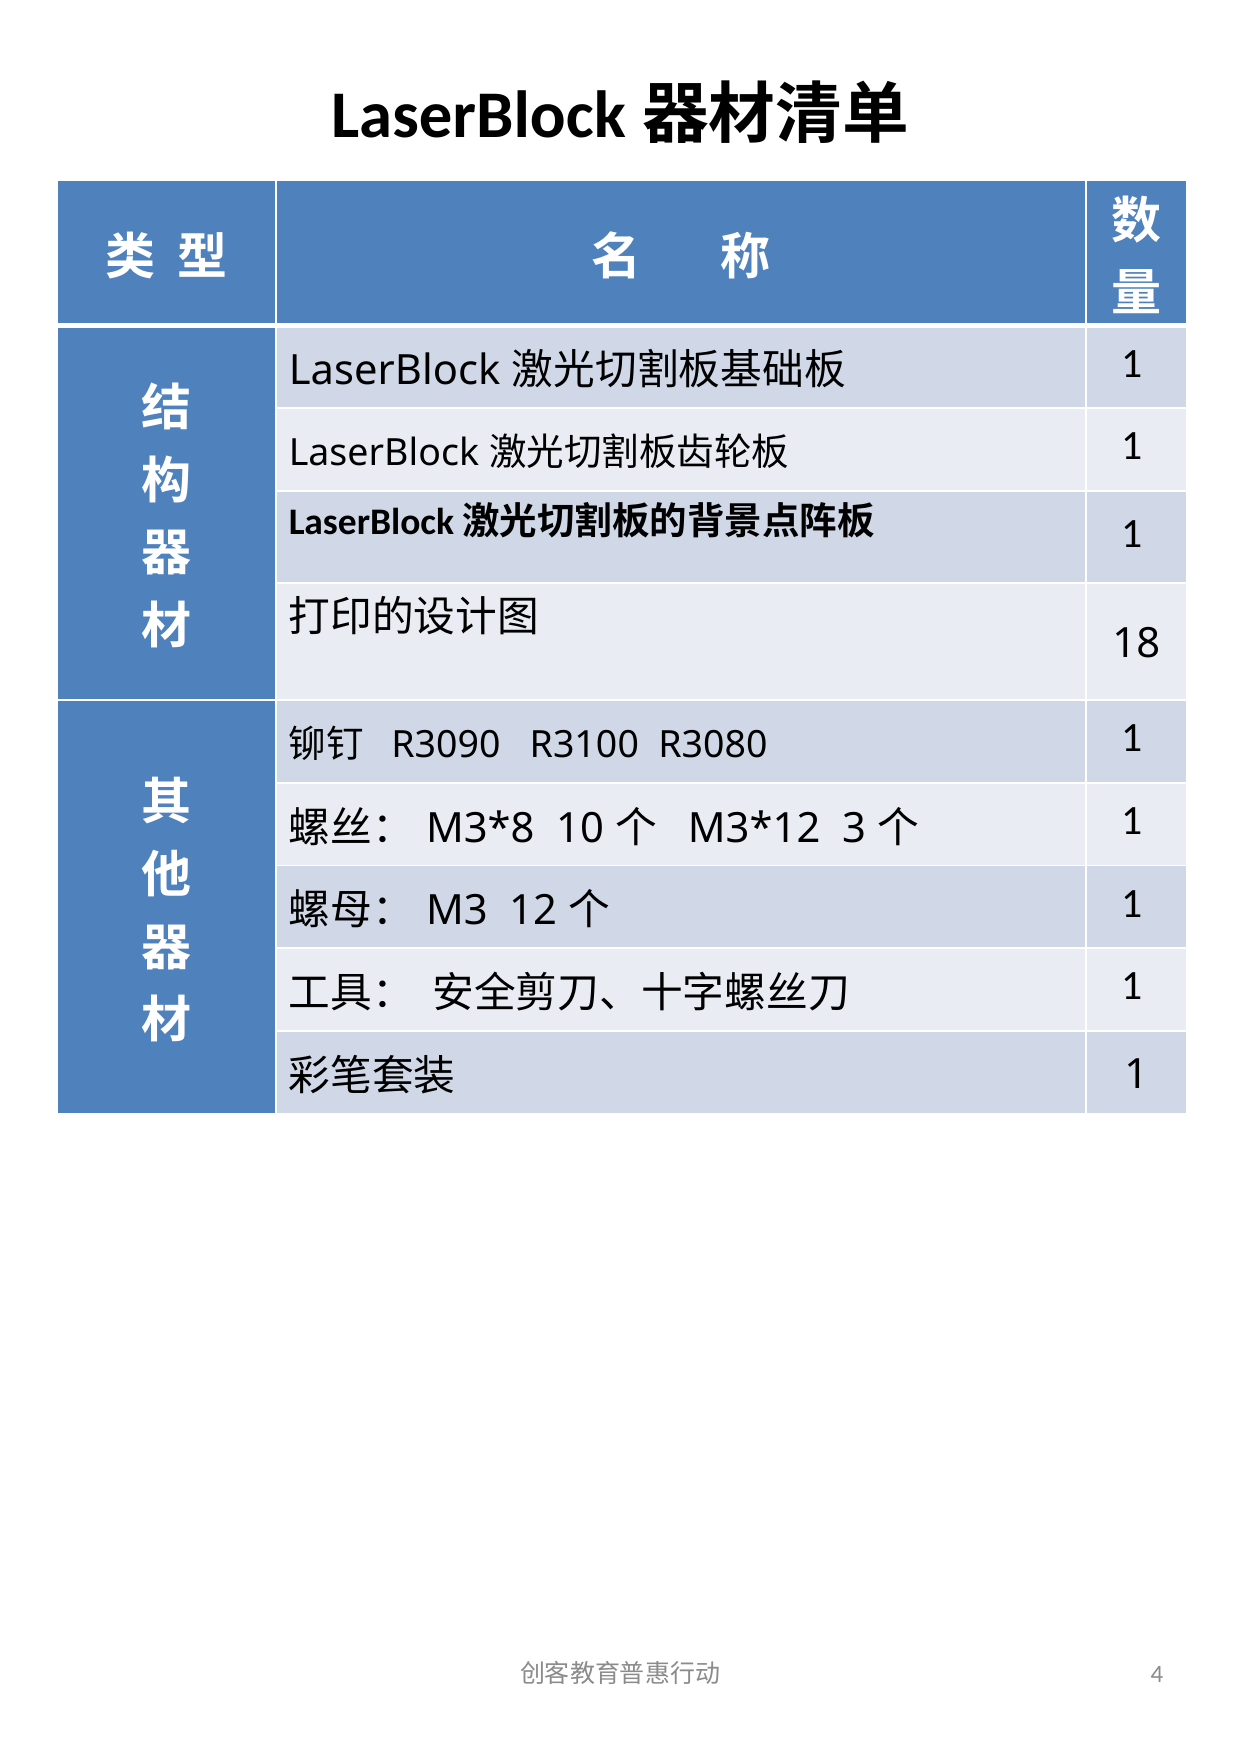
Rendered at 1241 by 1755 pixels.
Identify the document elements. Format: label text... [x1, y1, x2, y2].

table_cell 彩笔套装 [277, 1032, 1085, 1113]
table_cell LaserBlock激光切割板齿轮板 [277, 409, 1085, 490]
title LaserBlock器材清单 [62, 38, 1179, 179]
slide_number 4 [888, 1625, 1179, 1720]
table_cell 工具： 安全剪刀、十字螺丝刀 [277, 949, 1085, 1030]
table_cell 铆钉 R3090 R3100 R3080 [277, 701, 1085, 782]
table_cell 其 他 器 材 [58, 701, 275, 1113]
table_header 数量 [1087, 181, 1186, 323]
table_cell 1 [1087, 409, 1186, 490]
table_cell 1 [1087, 949, 1186, 1030]
table_cell 螺母：M3 12个 [277, 866, 1085, 947]
table_cell 1 [1087, 1032, 1186, 1113]
table_cell 结 构 器 材 [58, 328, 275, 699]
footer 创客教育普惠行动 [423, 1625, 817, 1720]
table_header 名 称 [277, 181, 1085, 323]
table_cell 1 [1087, 701, 1186, 782]
table_cell 1 [1087, 492, 1186, 582]
table_cell 1 [1087, 784, 1186, 865]
table_cell 18 [1087, 584, 1186, 699]
table_cell 打印的设计图 [277, 584, 1085, 699]
table_cell 1 [1087, 328, 1186, 407]
table_cell 螺丝：M3*8 10个 M3*12 3个 [277, 784, 1085, 865]
table_header 类 型 [58, 181, 275, 323]
table_cell 1 [1087, 866, 1186, 947]
table_cell LaserBlock激光切割板的背景点阵板 [277, 492, 1085, 582]
table_cell LaserBlock激光切割板基础板 [277, 328, 1085, 407]
